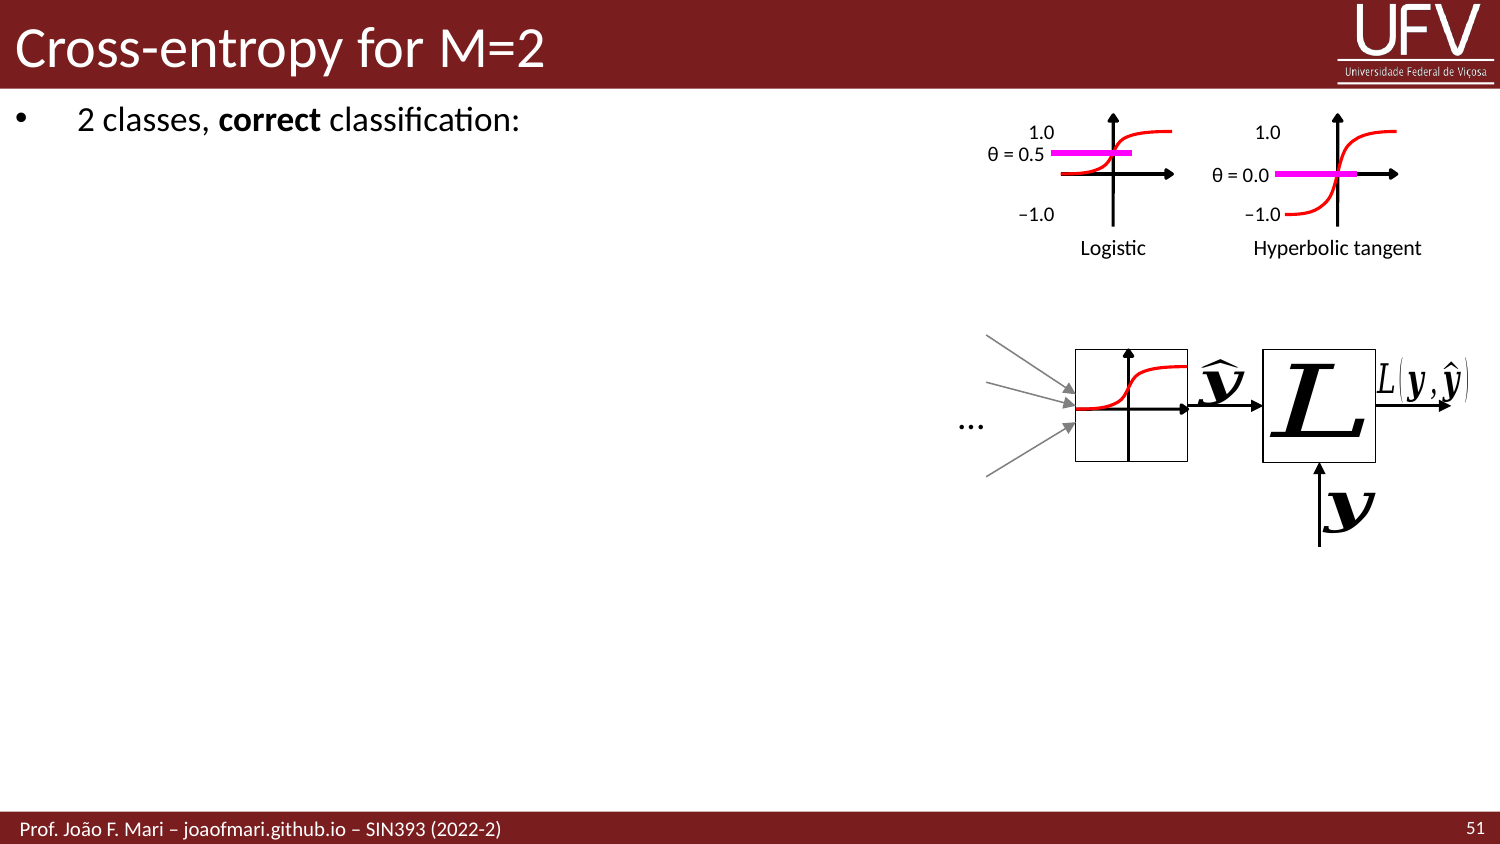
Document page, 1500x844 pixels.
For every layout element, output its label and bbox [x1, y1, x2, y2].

text_box [970, 111, 1432, 267]
text_box [932, 319, 1470, 547]
title [0, 0, 1500, 88]
slide_number [1328, 811, 1500, 844]
footer [0, 812, 1034, 844]
